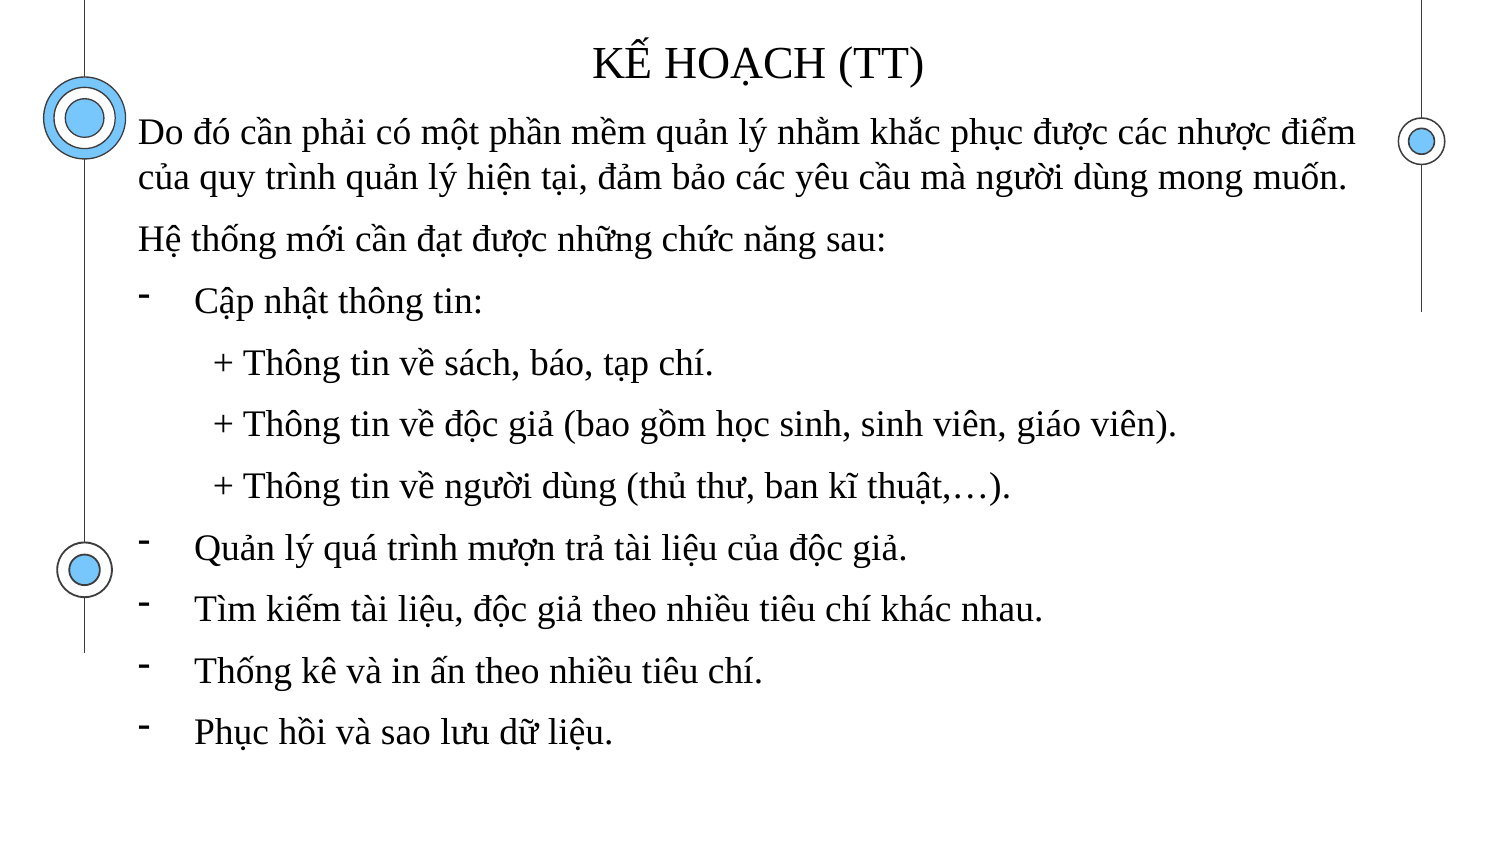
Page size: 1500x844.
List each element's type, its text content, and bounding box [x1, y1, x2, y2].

text_box KẾ HOẠCH (TT) [577, 24, 1009, 95]
text_box Do đó cần phải có một phần mềm quản lý nhằm khắc phục được các nhược điểm của quy trình quản lý hiện tại, đảm bảo các yêu cầu mà người dùng mong muốn. Hệ thống mới cần đạt được những chức năng sau: Cập nhật thông tin: + Thông tin về sách, báo, tạp chí. + Thông tin về độc giả (bao gồm học sinh, sinh viên, giáo viên). + Thông tin về người dùng (thủ thư, ban kĩ thuật,…). Quản lý quá trình mượn trả tài liệu của độc giả. Tìm kiếm tài liệu, độc giả theo nhiều tiêu chí khác nhau. Thống kê và in ấn theo nhiều tiêu chí. Phục hồi và sao lưu dữ liệu. [123, 100, 1422, 760]
